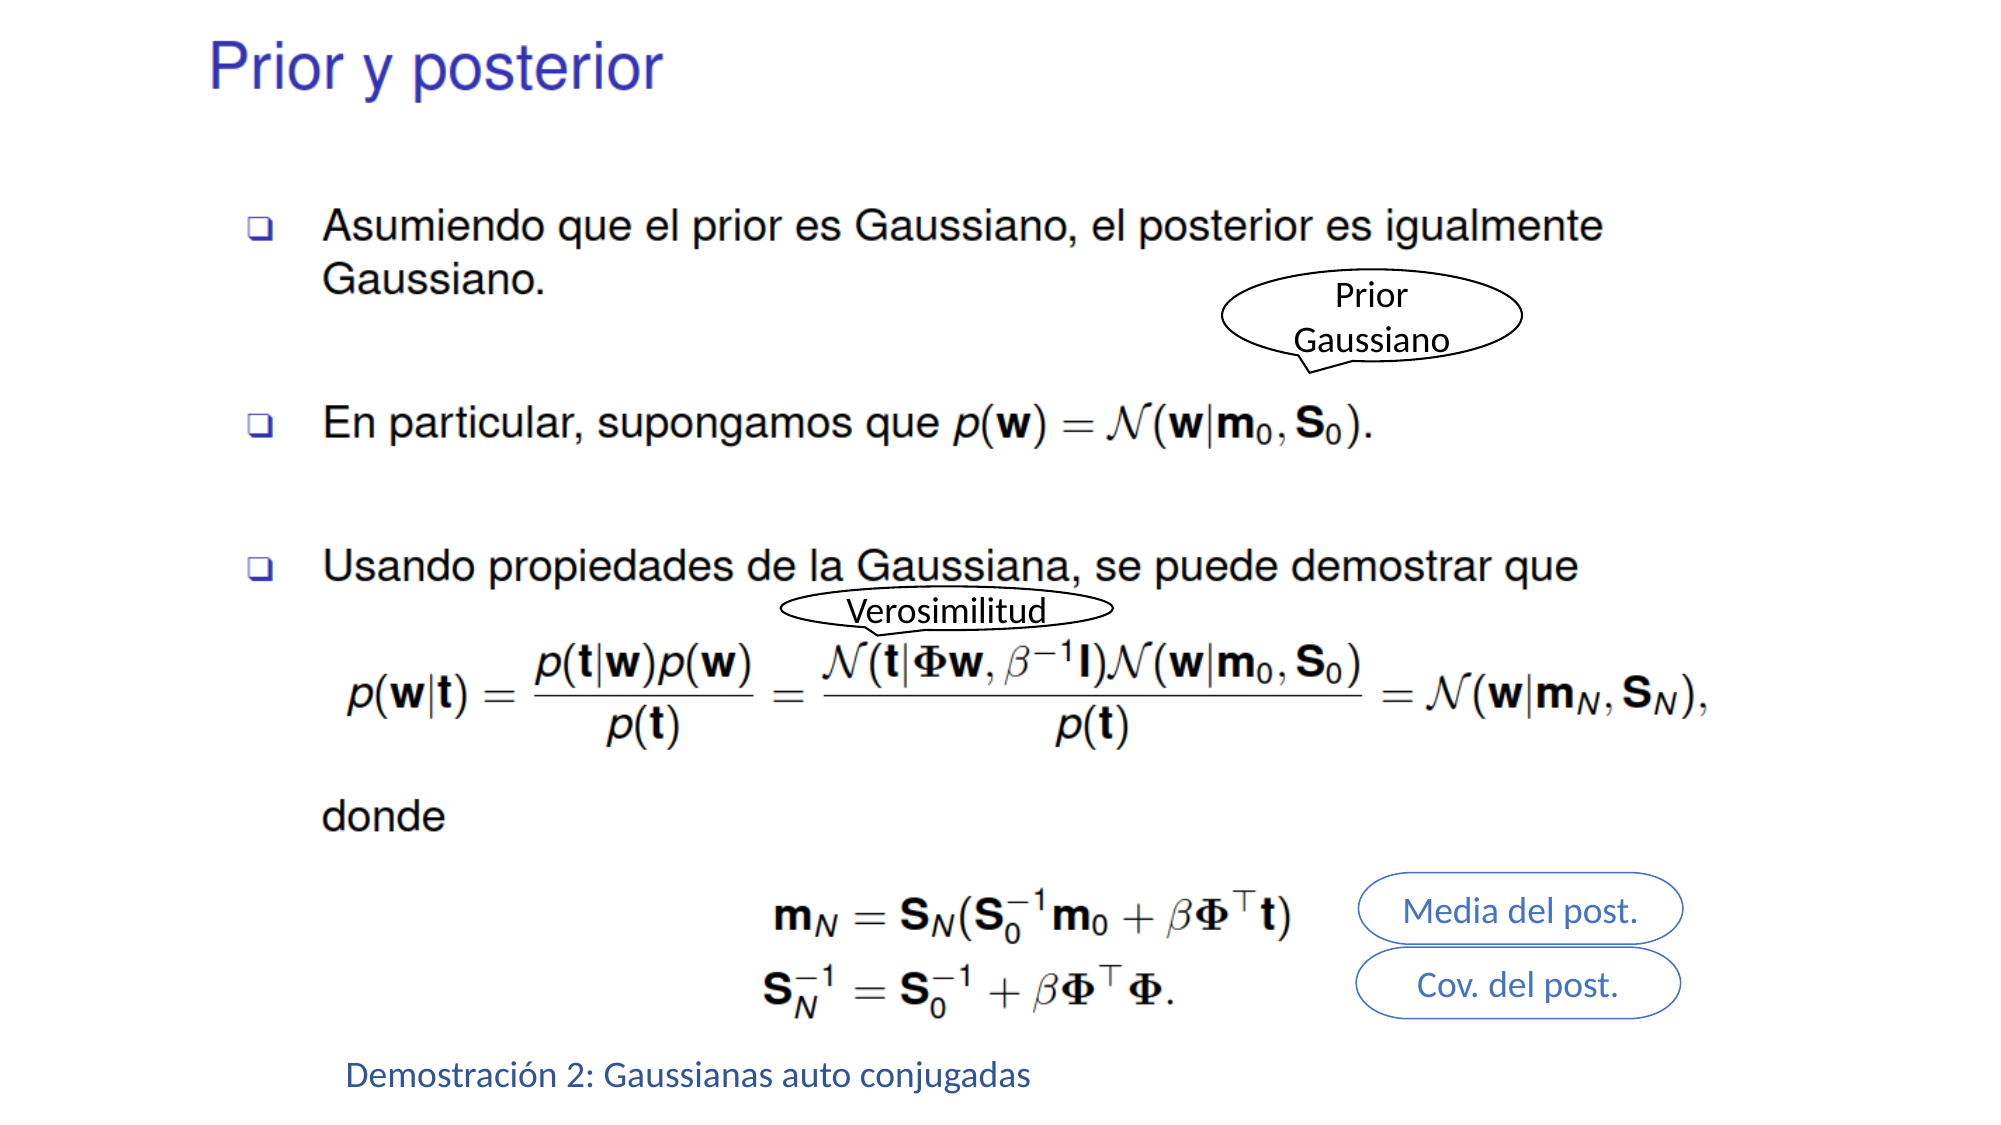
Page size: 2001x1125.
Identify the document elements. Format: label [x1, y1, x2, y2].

picture [169, 0, 1799, 1103]
